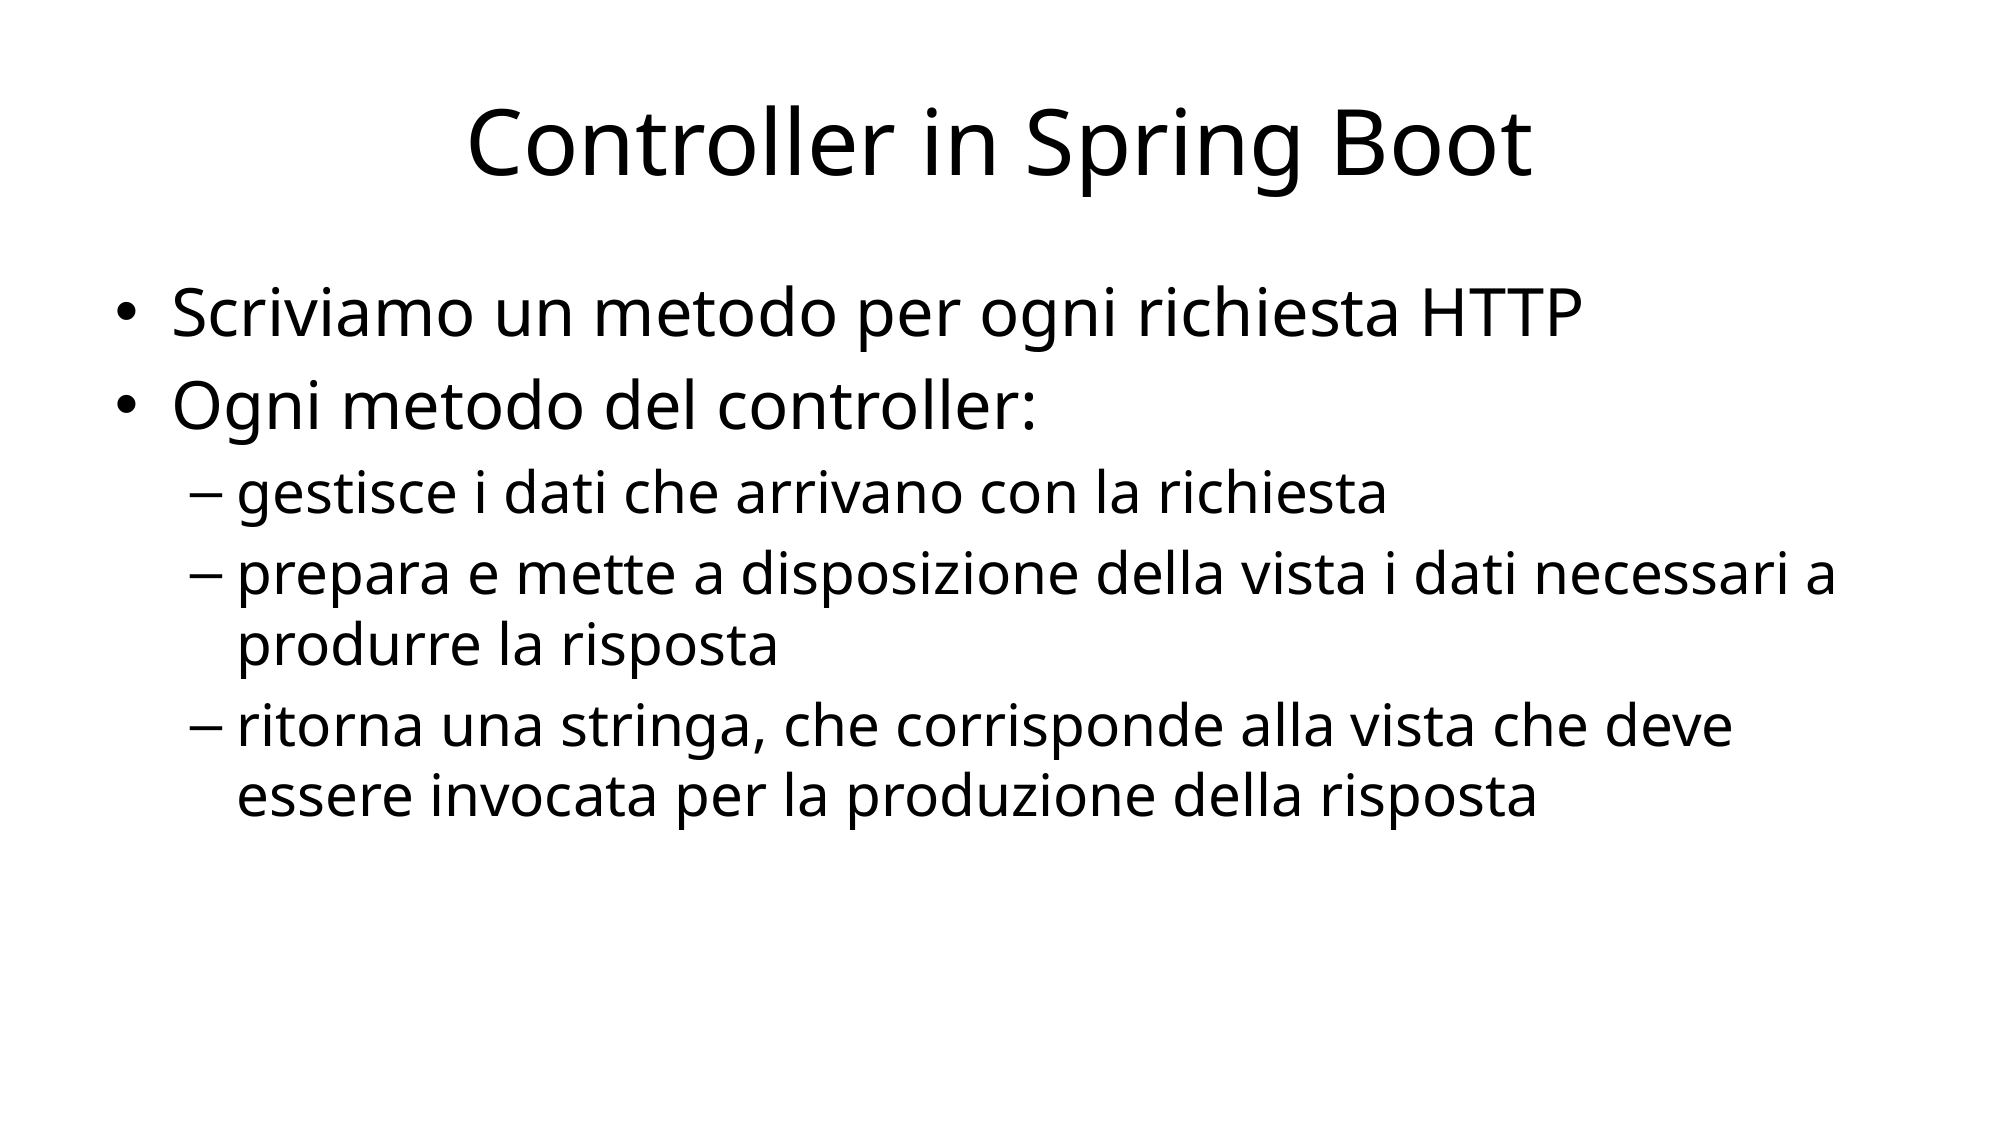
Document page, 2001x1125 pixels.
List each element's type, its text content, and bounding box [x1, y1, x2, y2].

list Scriviamo un metodo per ogni richiesta HTTP Ogni metodo del controller: gestisce i dati che arrivano con la richiesta prepara e mette a disposizione della vista i dati necessari a produrre la risposta ritorna una stringa, che corrisponde alla vista che deve essere invocata per la produzione della risposta [99, 262, 1900, 1005]
title Controller in Spring Boot [99, 45, 1900, 233]
